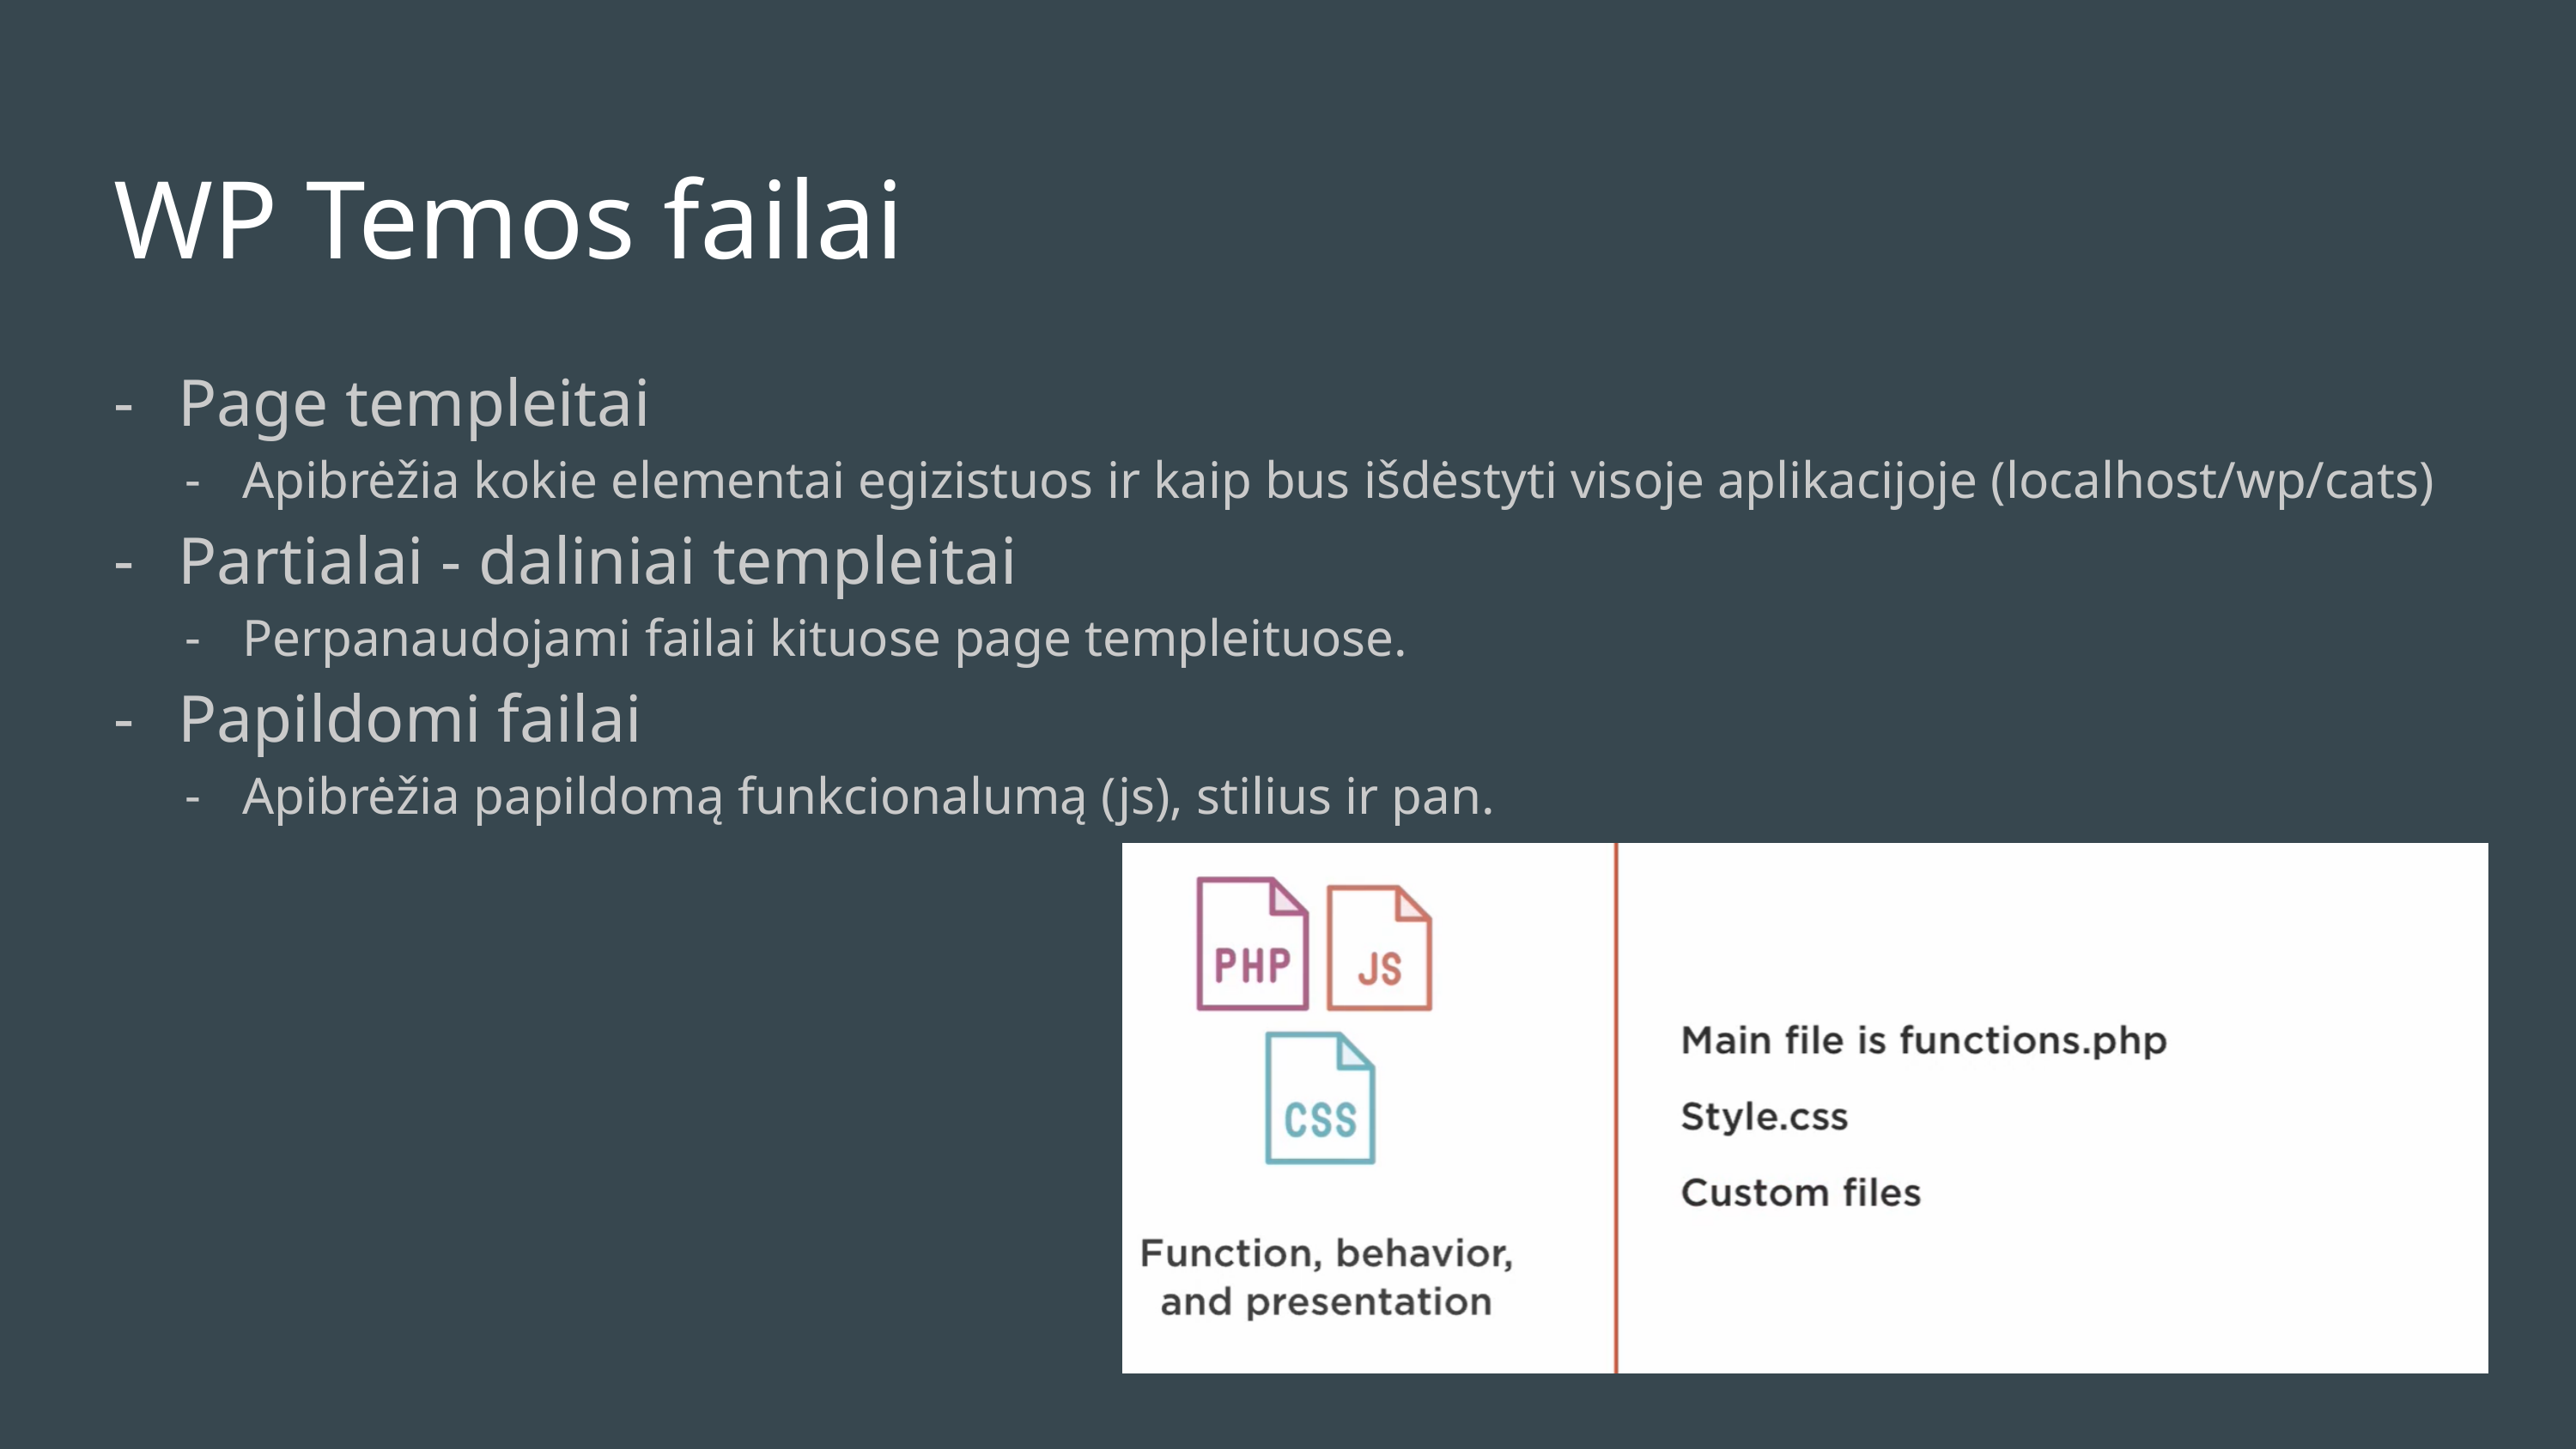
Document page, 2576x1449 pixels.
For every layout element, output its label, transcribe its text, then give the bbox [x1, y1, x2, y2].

picture [1121, 842, 2488, 1373]
title WP Temos failai [88, 124, 2488, 287]
list Page templeitai Apibrėžia kokie elementai egizistuos ir kaip bus išdėstyti visoje aplikacijoje (localhost/wp/cats) Partialai - daliniai templeitai Perpanaudojami failai kituose page templeituose. Papildomi failai Apibrėžia papildomą funkcionalumą (js), stilius ir pan. [88, 324, 2488, 1287]
